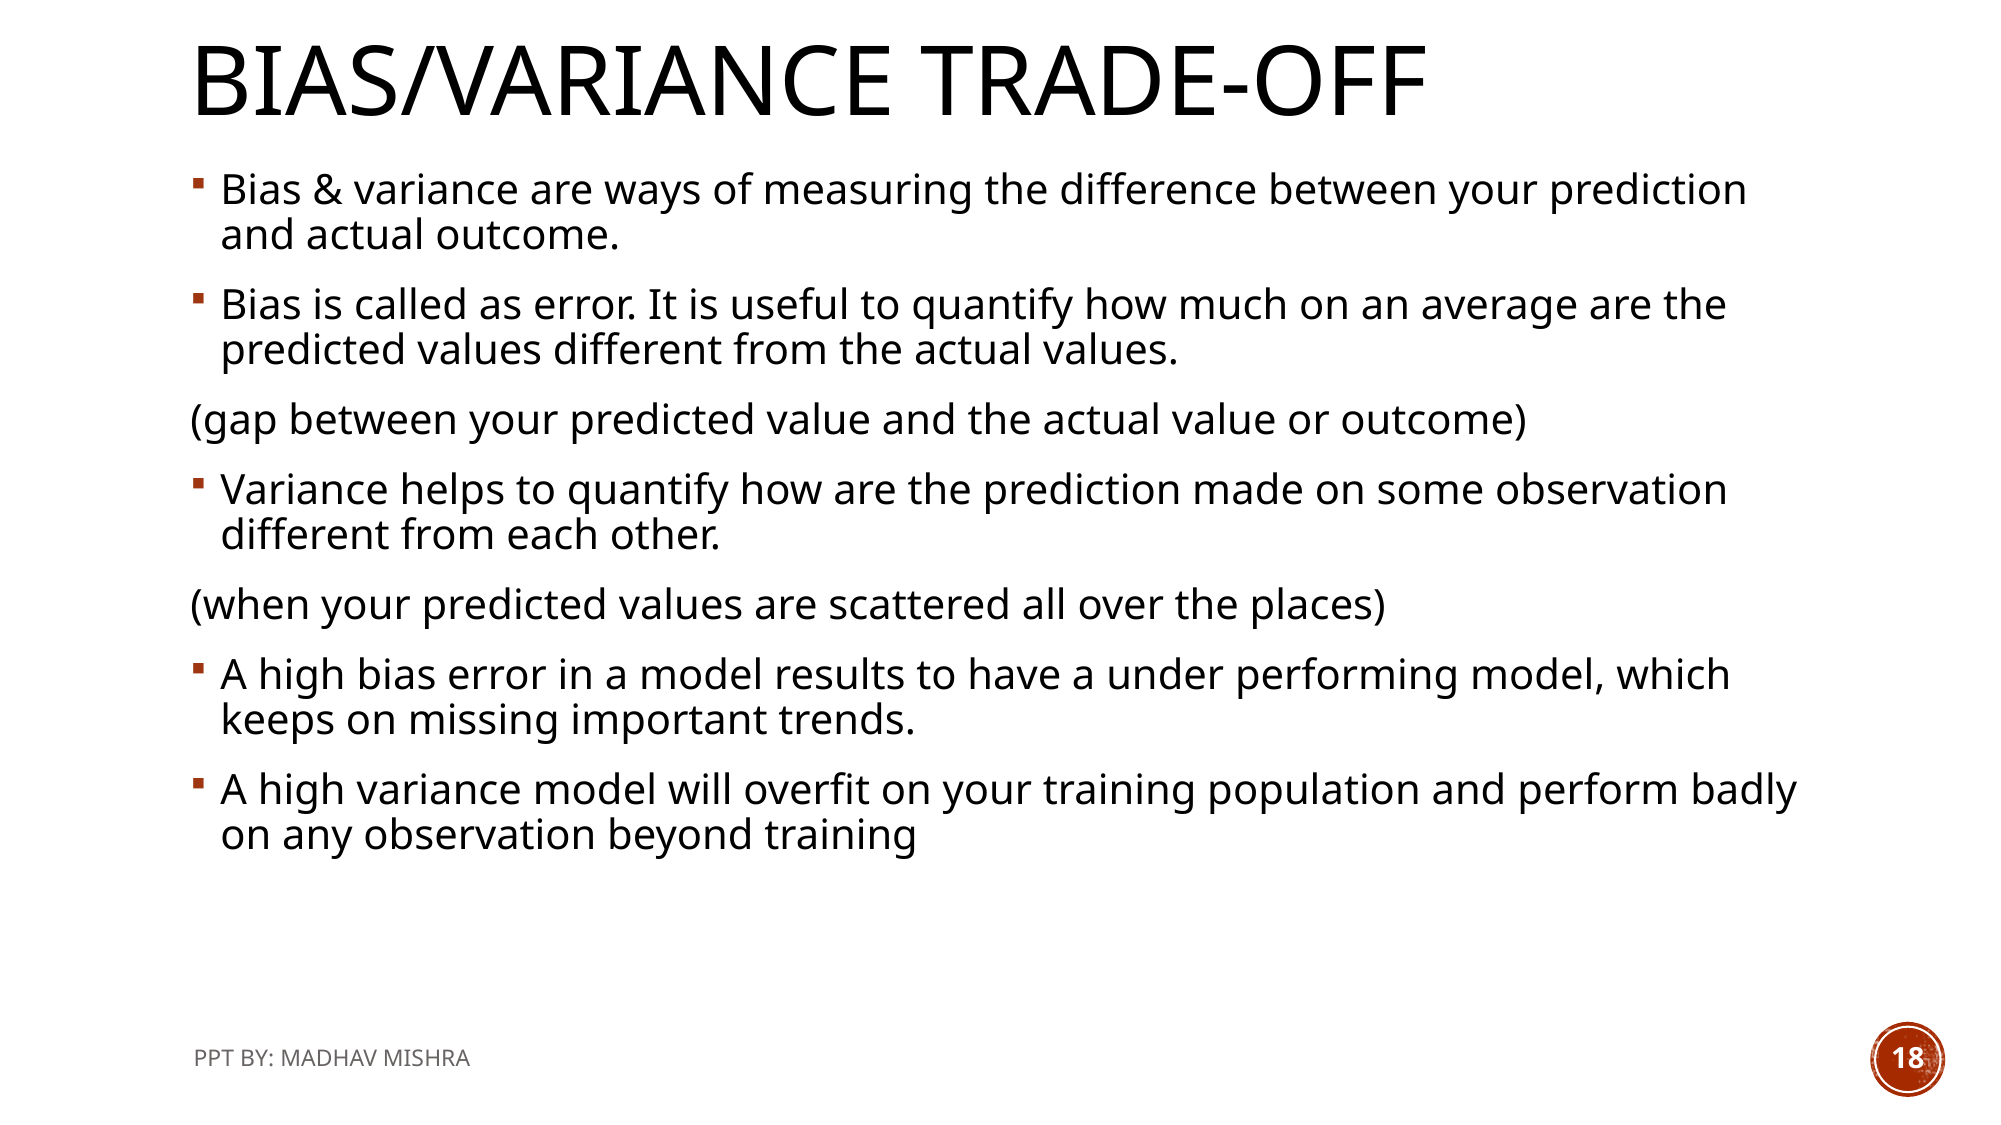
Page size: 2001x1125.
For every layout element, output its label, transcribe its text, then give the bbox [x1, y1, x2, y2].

footer PPT BY: MADHAV MISHRA [178, 1028, 1217, 1089]
slide_number 18 [1855, 1028, 1961, 1089]
list Bias & variance are ways of measuring the difference between your prediction and actual outcome. Bias is called as error. It is useful to quantify how much on an average are the predicted values different from the actual values. (gap between your predicted value and the actual value or outcome) Variance helps to quantify how are the prediction made on some observation different from each other. (when your predicted values are scattered all over the places) A high bias error in a model results to have a under performing model, which keeps on missing important trends. A high variance model will overfit on your training population and perform badly on any observation beyond training [175, 160, 1826, 1016]
title Bias/Variance Trade-off [174, 23, 1825, 144]
